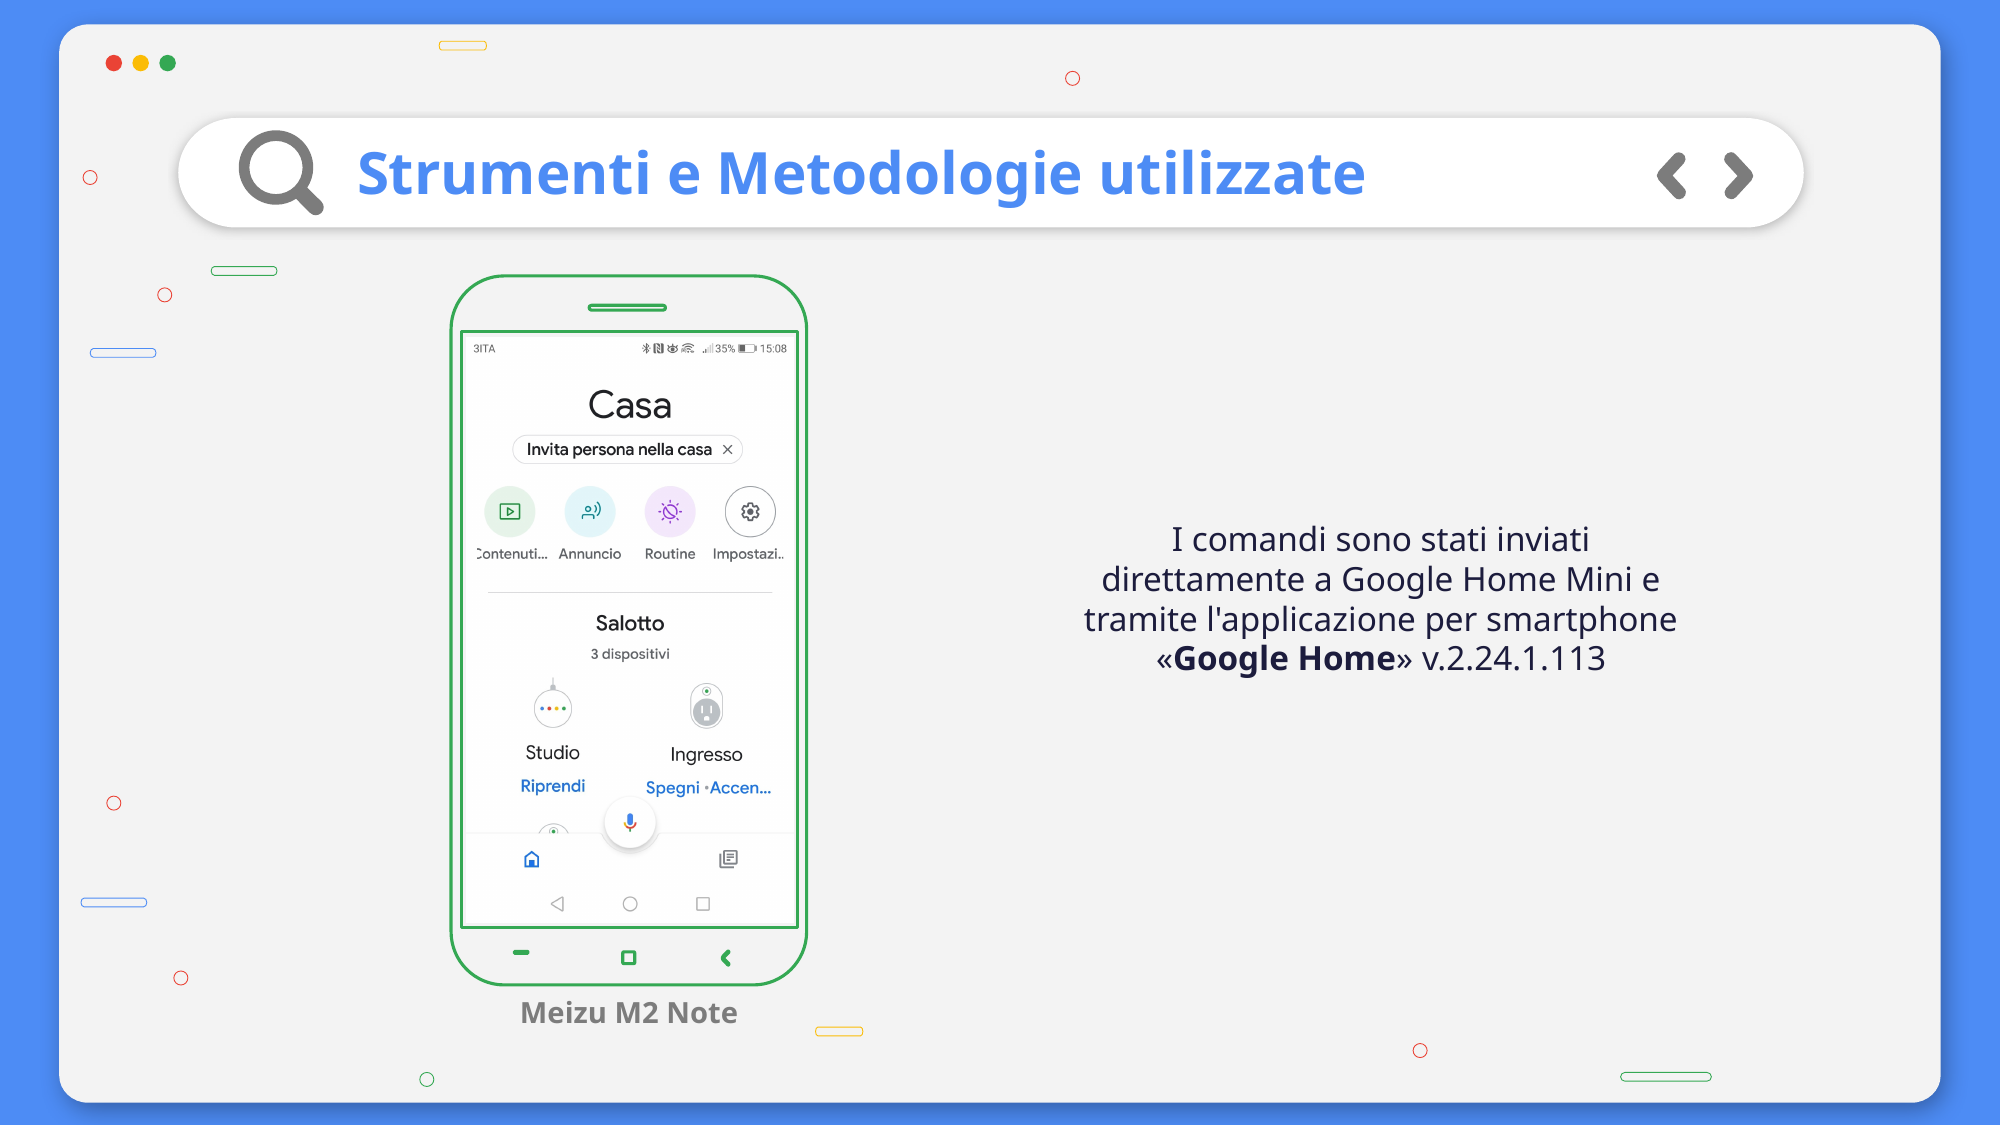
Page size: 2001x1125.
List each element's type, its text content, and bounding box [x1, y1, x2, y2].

text_box Meizu M2 Note [500, 977, 760, 1048]
text_box [1656, 152, 1686, 200]
title Strumenti e Metodologie utilizzate [337, 118, 1756, 224]
picture [466, 337, 794, 923]
text_box [1724, 152, 1754, 200]
subtitle I comandi sono stati inviati direttamente a Google Home Mini e tramite l'applicazione per smartphone «Google Home» v.2.24.1.113 [1045, 464, 1718, 731]
text_box [451, 275, 807, 985]
